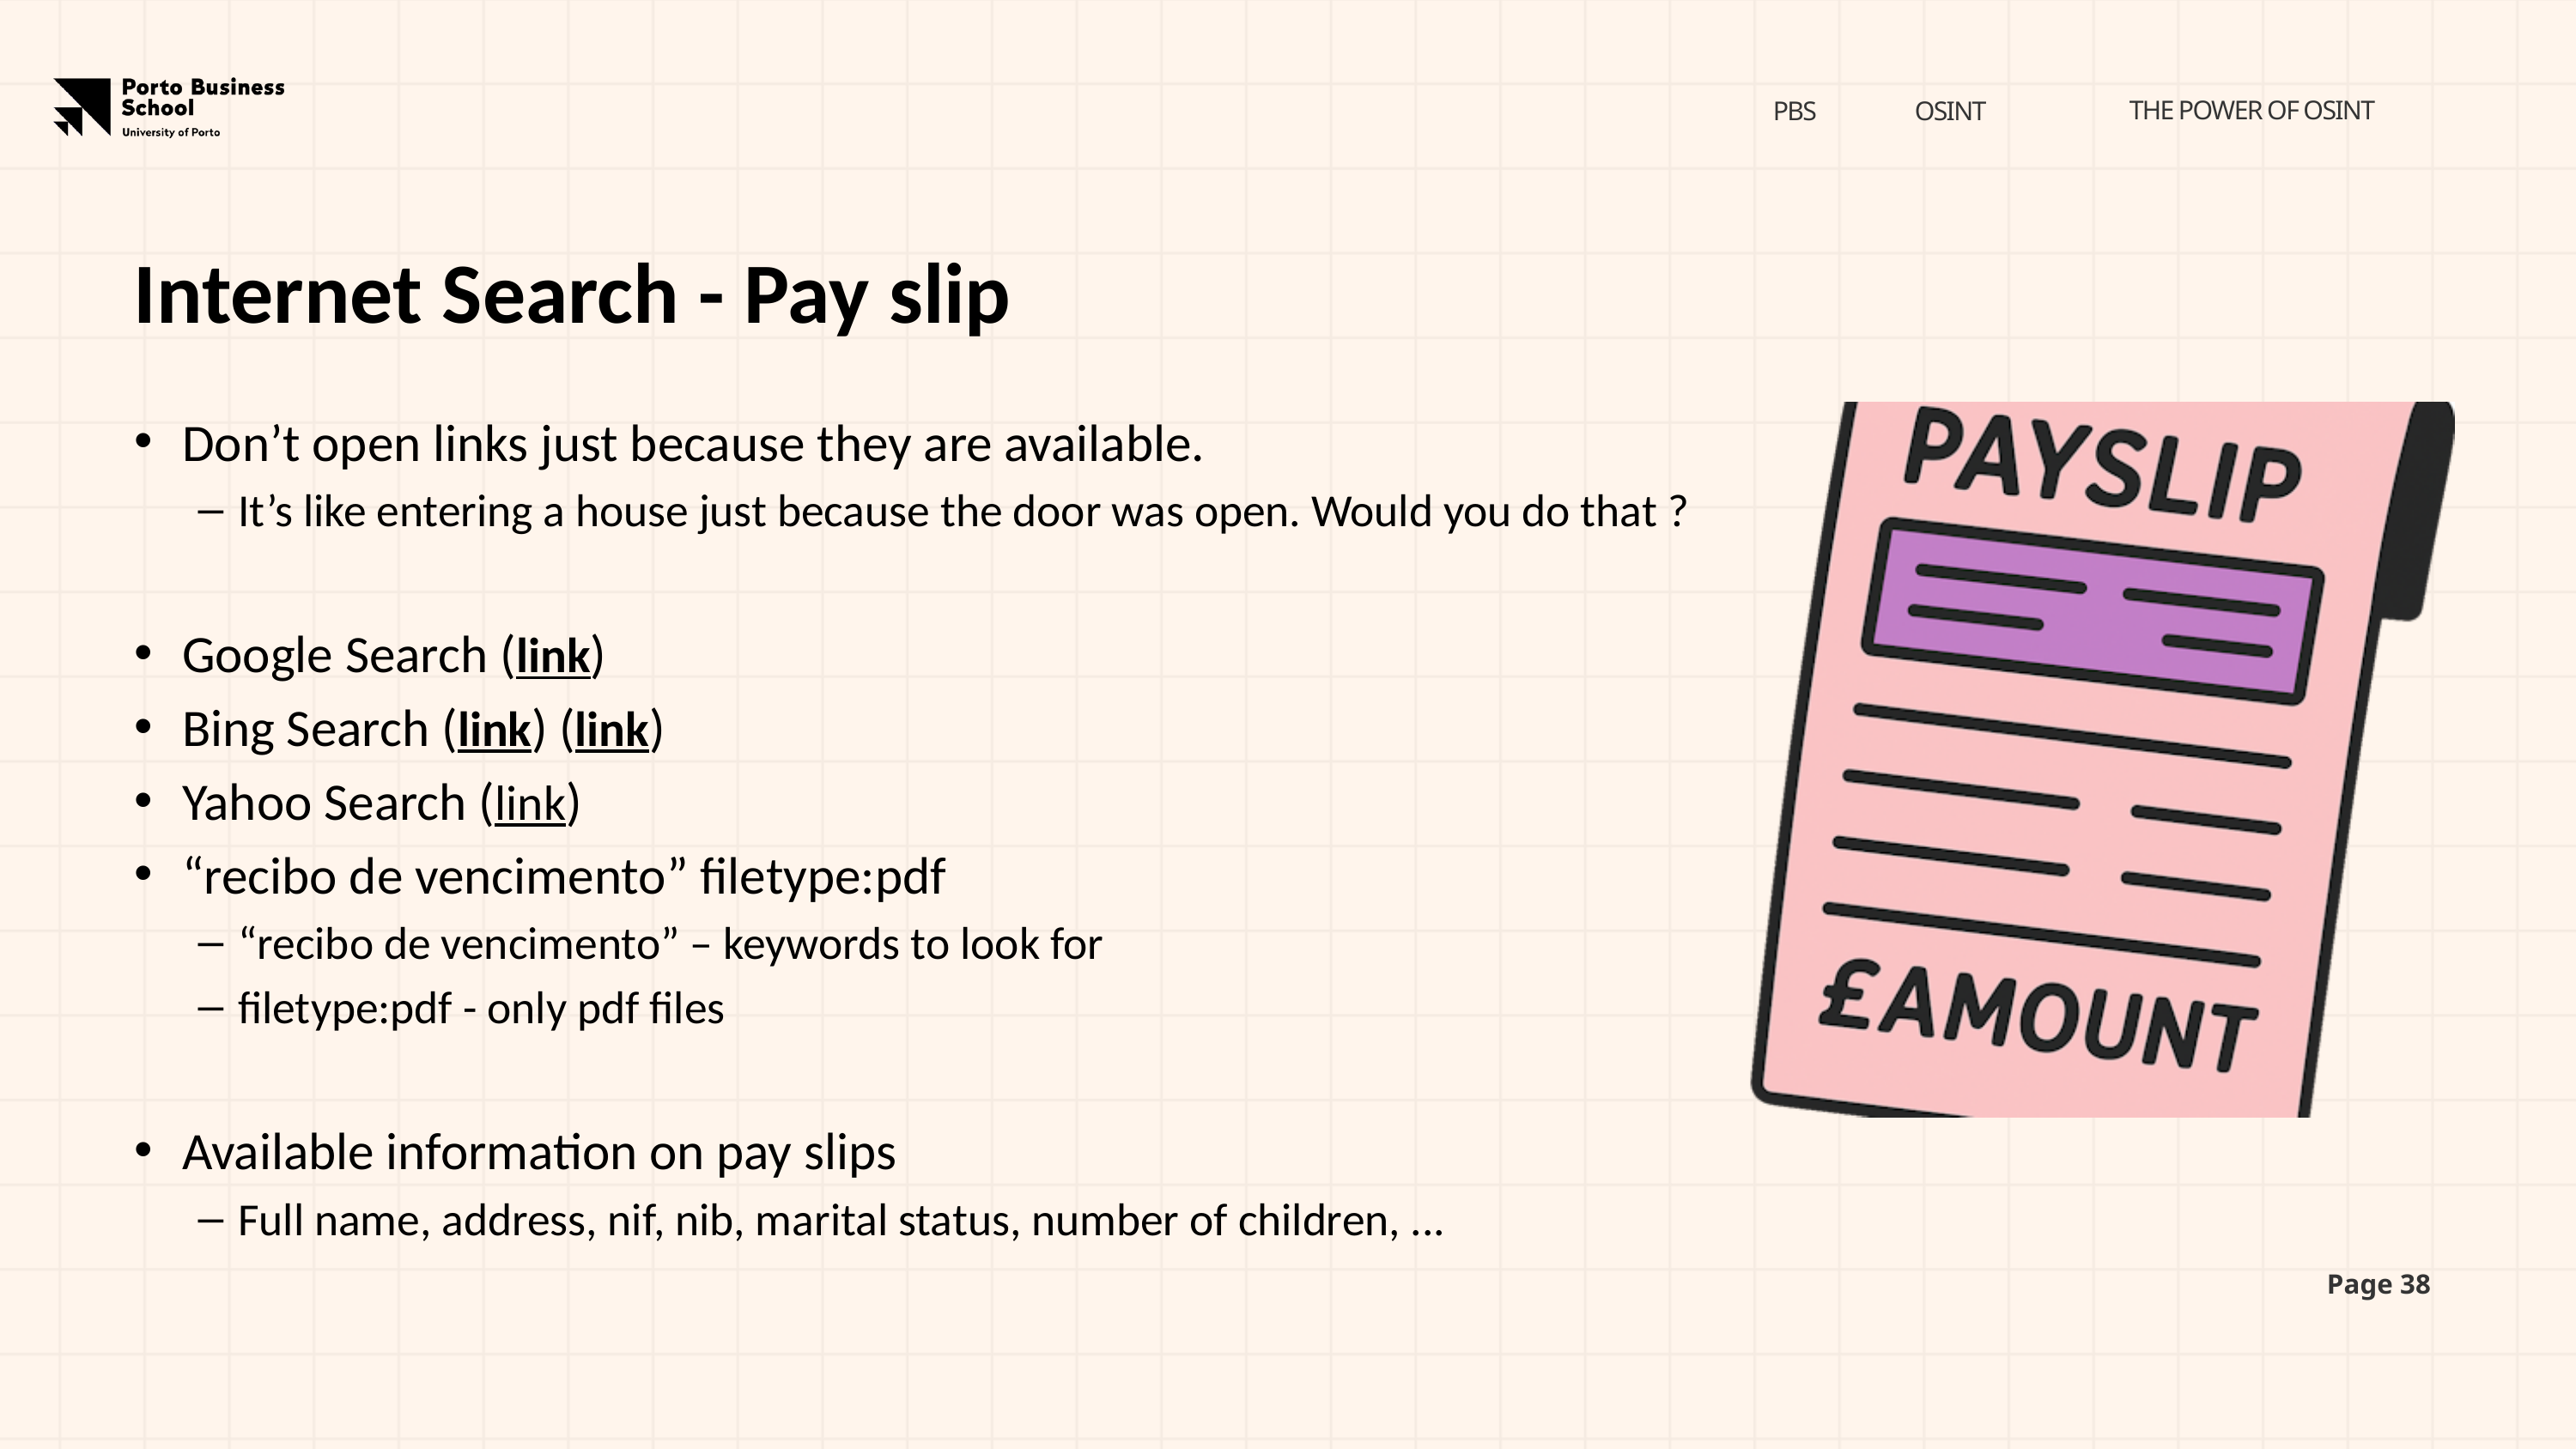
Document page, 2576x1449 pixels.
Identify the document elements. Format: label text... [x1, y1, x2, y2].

picture [1739, 401, 2456, 1118]
picture [53, 77, 284, 138]
text_box PBS [1735, 92, 1855, 126]
text_box THE POWER OF OSINT [2046, 91, 2458, 125]
text_box Internet Search - Pay slip [121, 230, 2447, 369]
text_box OSINT [1891, 92, 2011, 126]
text_box [0, 0, 2576, 1449]
list Don’t open links just because they are available. It’s like entering a house just because the door was open. Would you do that ? Google Search (link) Bing Search (link) (link) Yahoo Search (link) “recibo de vencimento” filetype:pdf “recibo de vencimento” – keywords to look for filetype:pdf - only pdf files Available information on pay slips Full name, address, nif, nib, marital status, number of children, ... [121, 402, 2507, 1258]
text_box Page 38 [2289, 1265, 2432, 1342]
